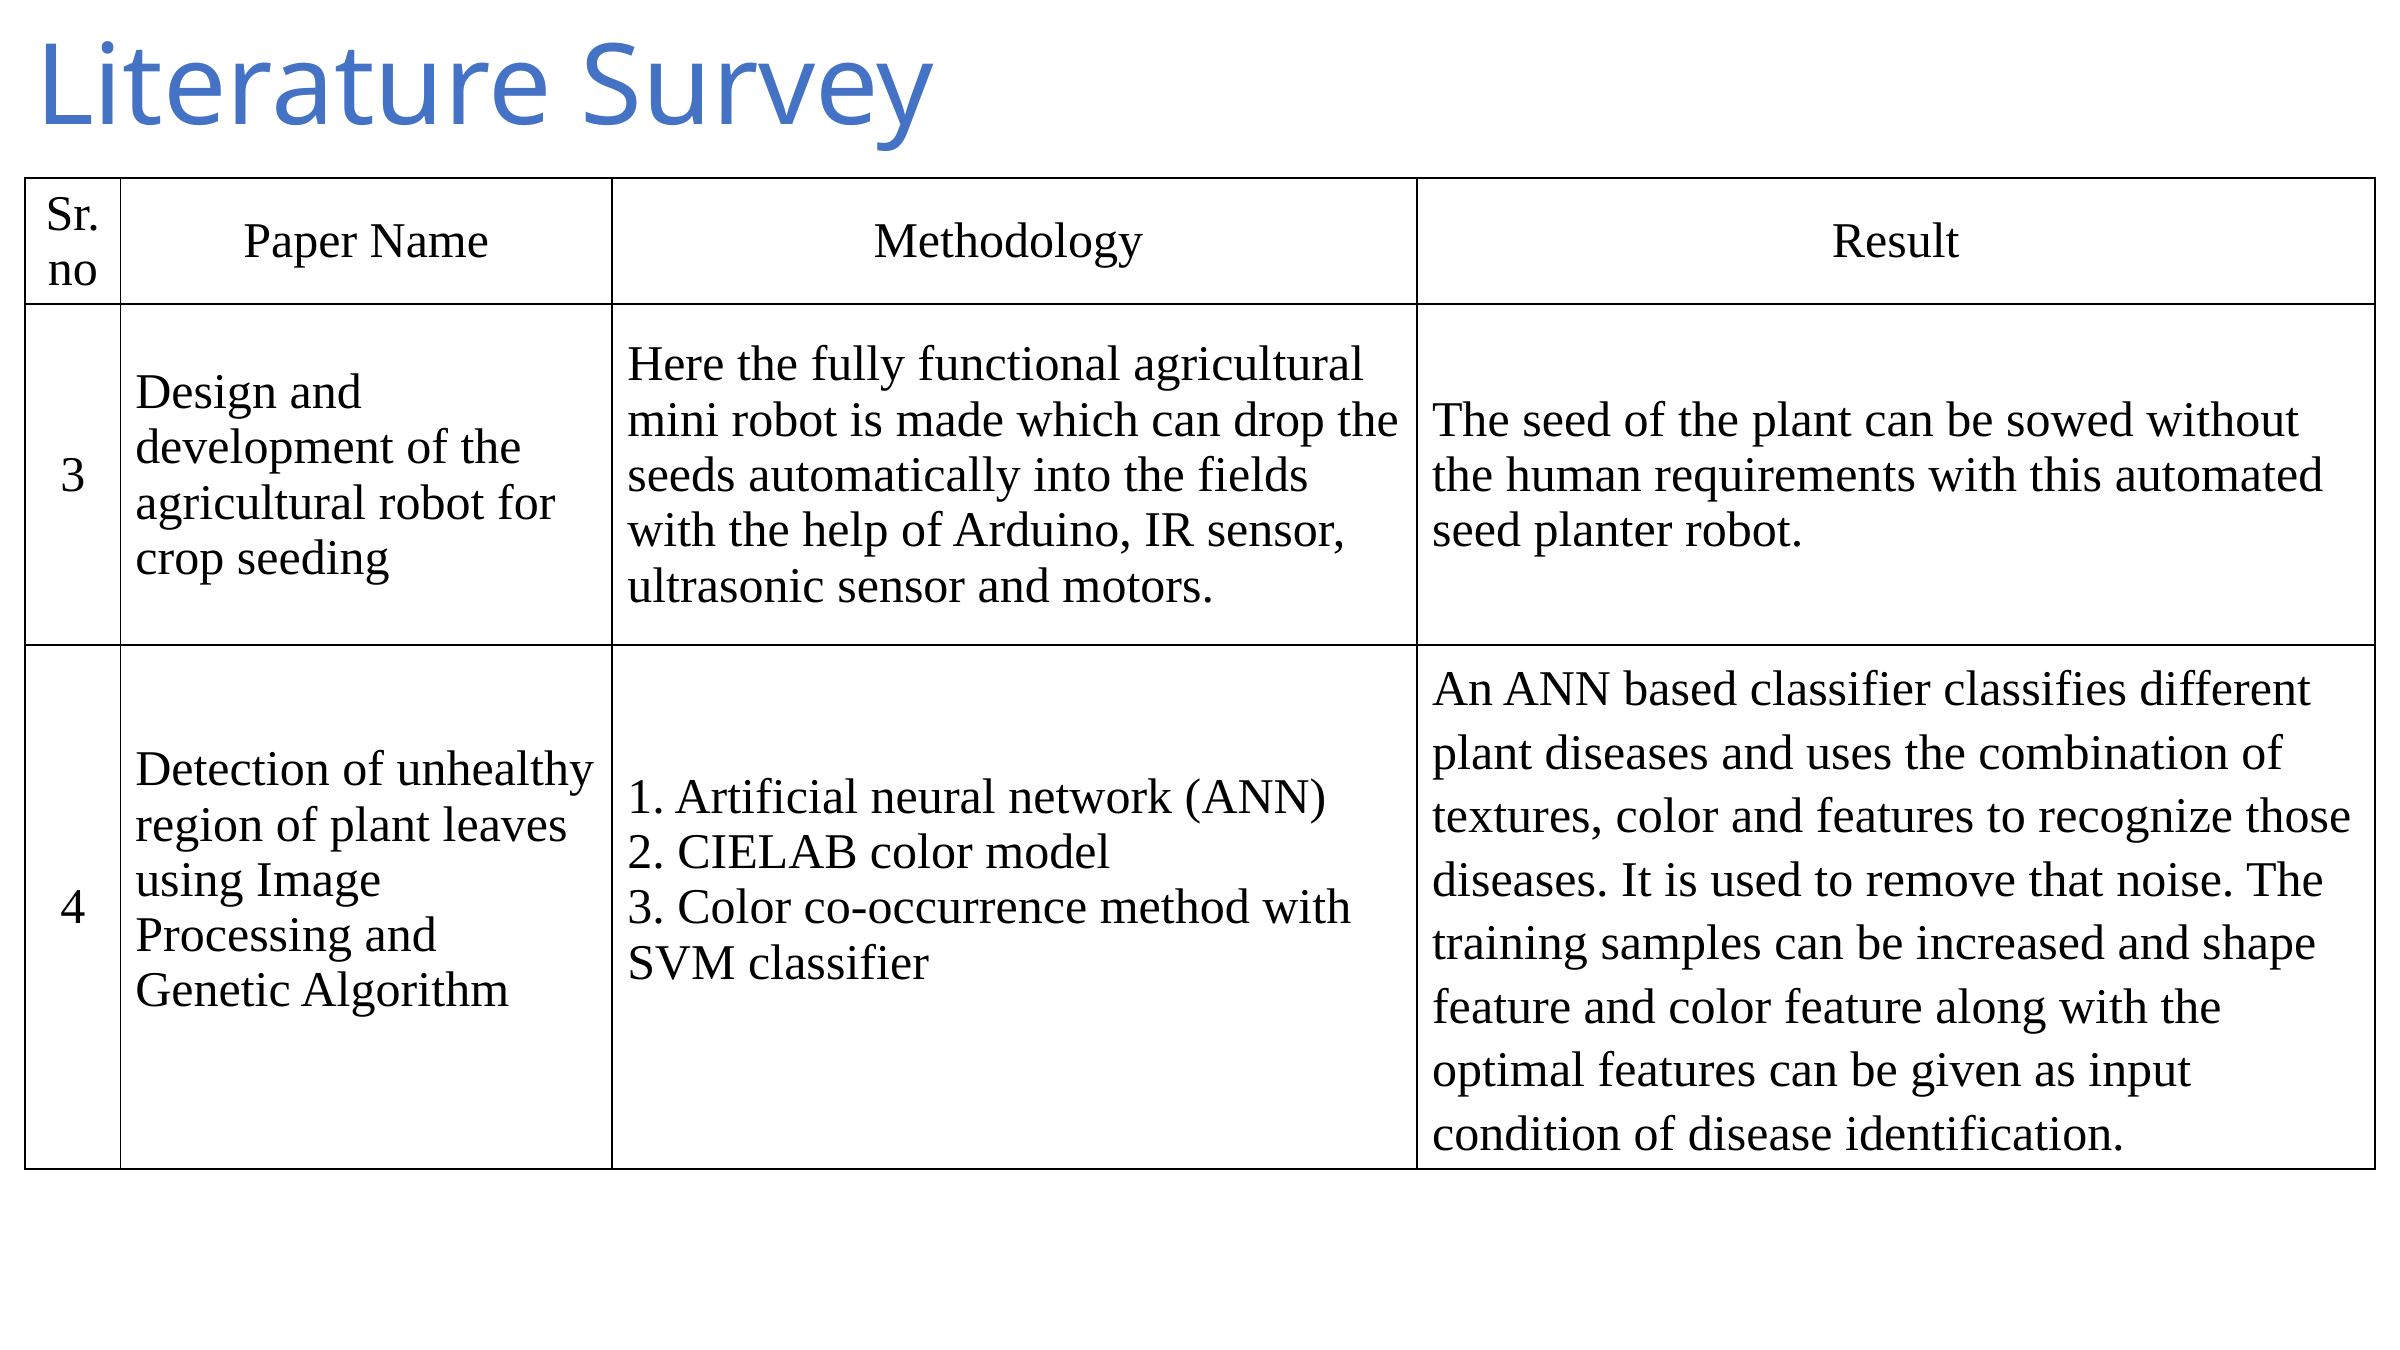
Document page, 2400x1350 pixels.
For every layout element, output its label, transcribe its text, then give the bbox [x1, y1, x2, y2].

table_cell The seed of the plant can be sowed without the human requirements with this automated seed planter robot. [1418, 305, 2374, 644]
table_cell Detection of unhealthy region of plant leaves using Image Processing and Genetic Algorithm [121, 646, 611, 1168]
table_cell Here the fully functional agricultural mini robot is made which can drop the seeds automatically into the fields with the help of Arduino, IR sensor, ultrasonic sensor and motors. [613, 305, 1416, 644]
table_header Result [1418, 179, 2374, 303]
table_cell 4 [26, 646, 120, 1168]
table_cell 1. Artificial neural network (ANN) 2. CIELAB color model 3. Color co-occurrence method with SVM classifier [613, 646, 1416, 1168]
table_header Paper Name [121, 179, 611, 303]
table_header Methodology [613, 179, 1416, 303]
table_header Sr. no [26, 179, 120, 303]
text_box Literature Survey [19, 4, 1765, 131]
table_cell An ANN based classifier classifies different plant diseases and uses the combination of textures, color and features to recognize those diseases. It is used to remove that noise. The training samples can be increased and shape feature and color feature along with the optimal features can be given as input condition of disease identification. [1418, 646, 2374, 1168]
table_cell 3 [26, 305, 120, 644]
table_cell Design and development of the agricultural robot for crop seeding [121, 305, 611, 644]
